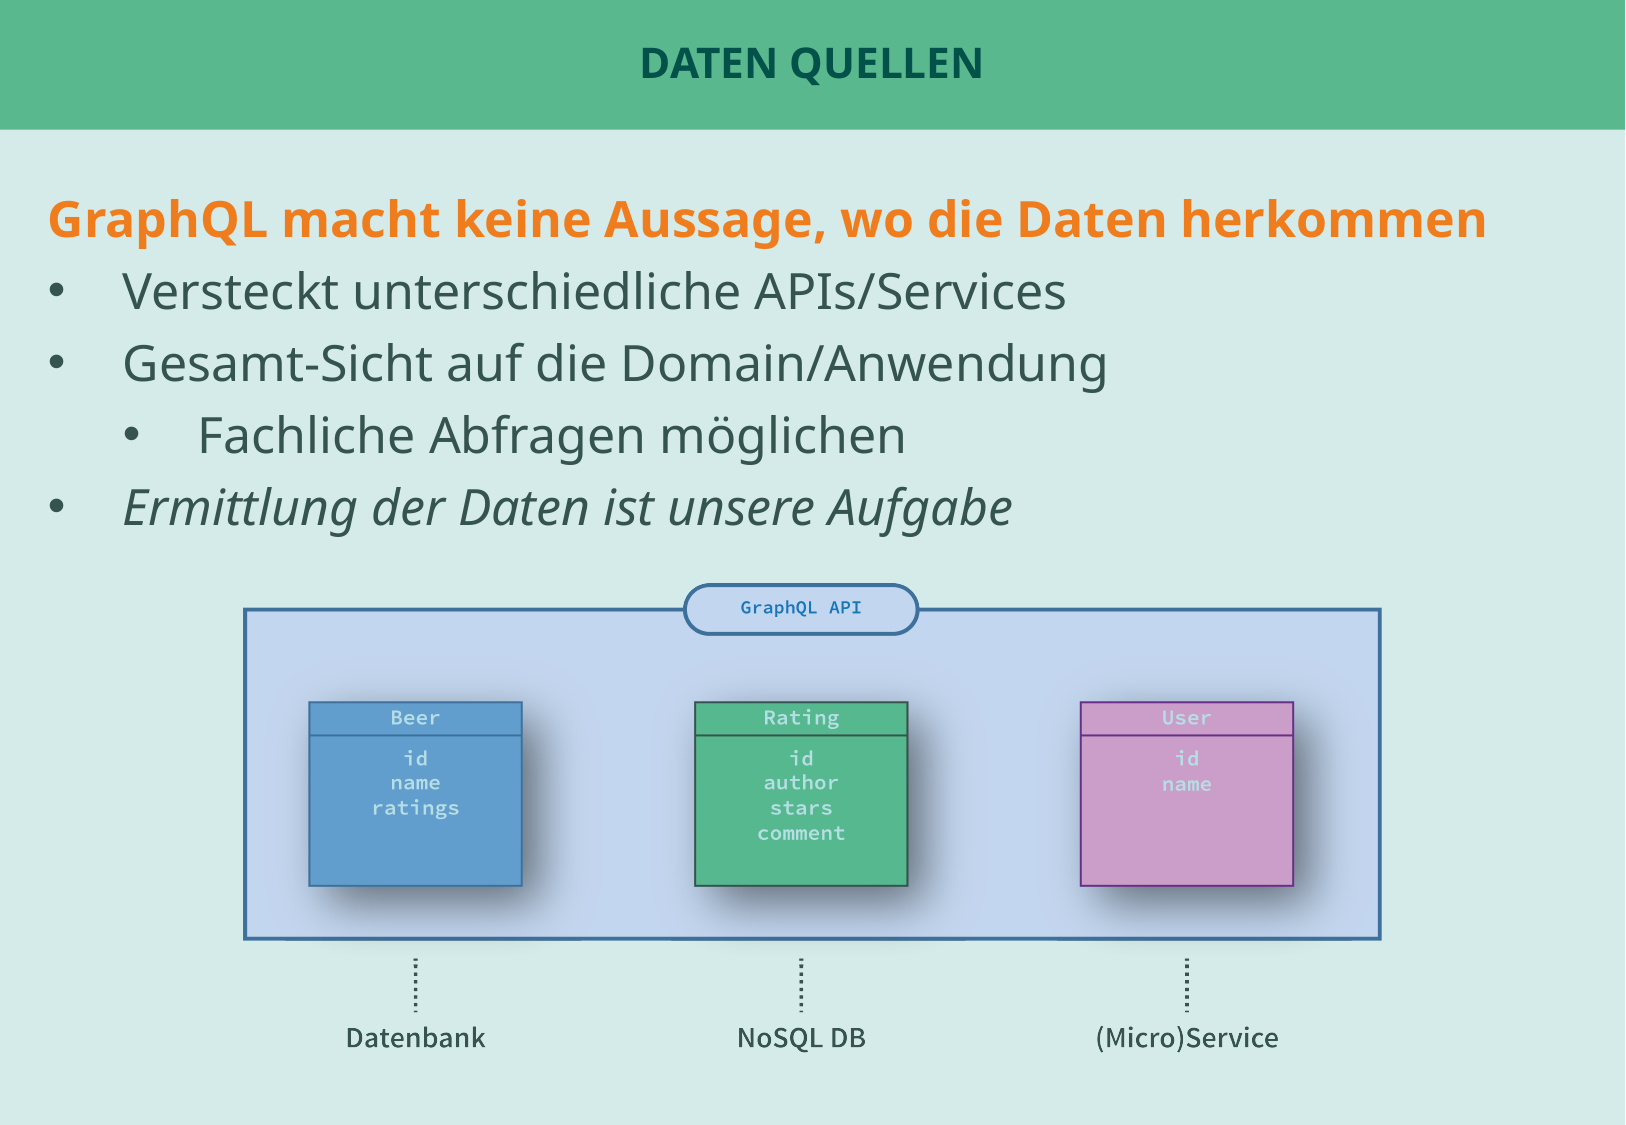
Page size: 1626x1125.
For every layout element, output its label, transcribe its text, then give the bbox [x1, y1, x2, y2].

text_box GraphQL macht keine Aussage, wo die Daten herkommen Versteckt unterschiedliche APIs/Services Gesamt-Sicht auf die Domain/Anwendung Fachliche Abfragen möglichen Ermittlung der Daten ist unsere Aufgabe [33, 168, 1592, 543]
title Daten Quellen [0, 0, 1625, 130]
picture [243, 583, 1382, 1058]
